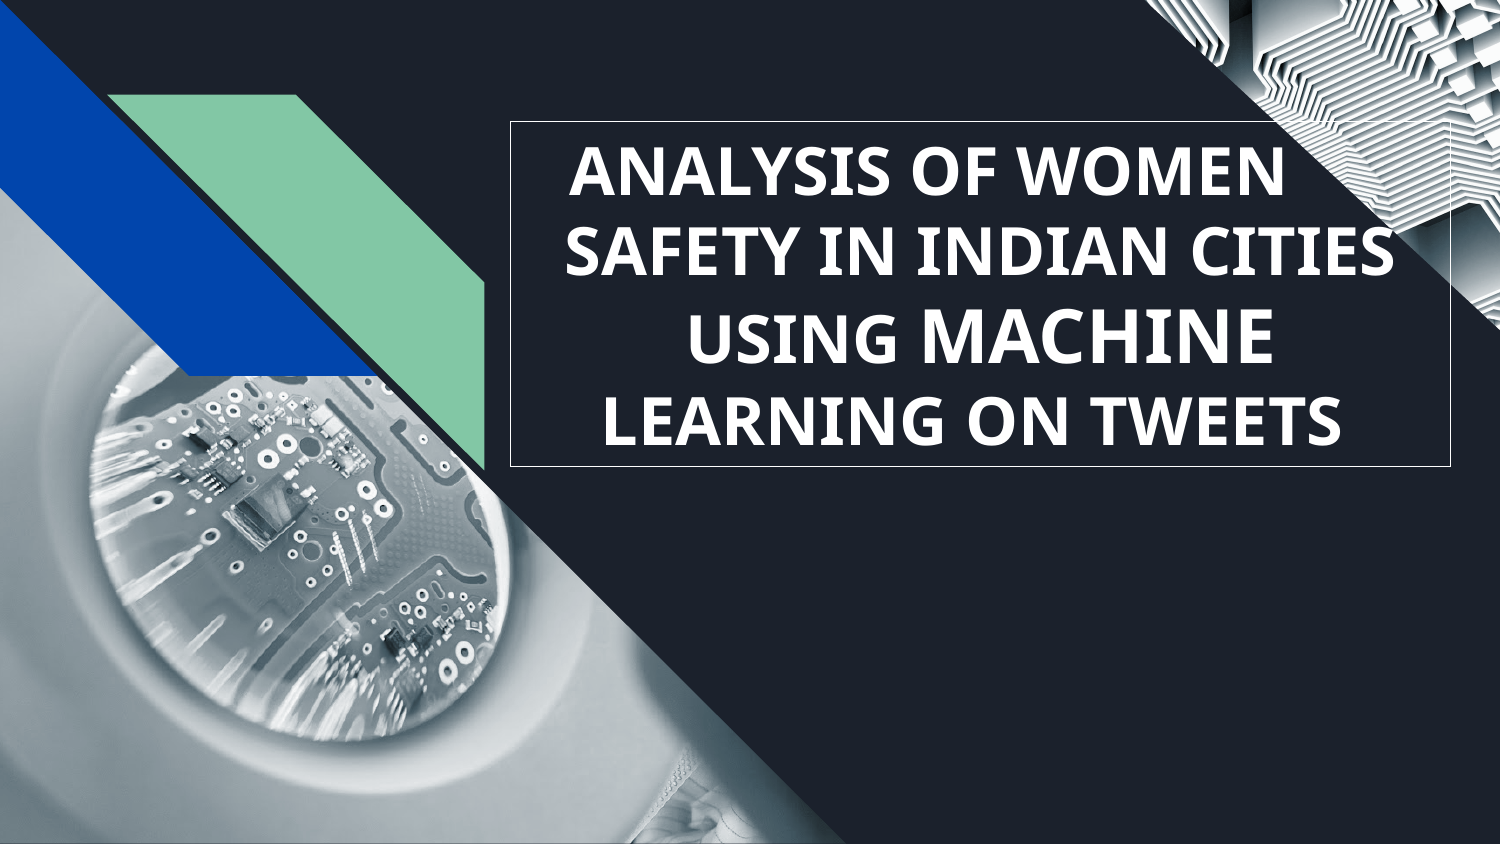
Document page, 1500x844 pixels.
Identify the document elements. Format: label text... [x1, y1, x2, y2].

picture [1144, 0, 1500, 331]
picture [0, 189, 847, 844]
text_box ANALYSIS OF WOMEN SAFETY IN INDIAN CITIES USING MACHINE LEARNING ON TWEETS [510, 121, 1451, 467]
